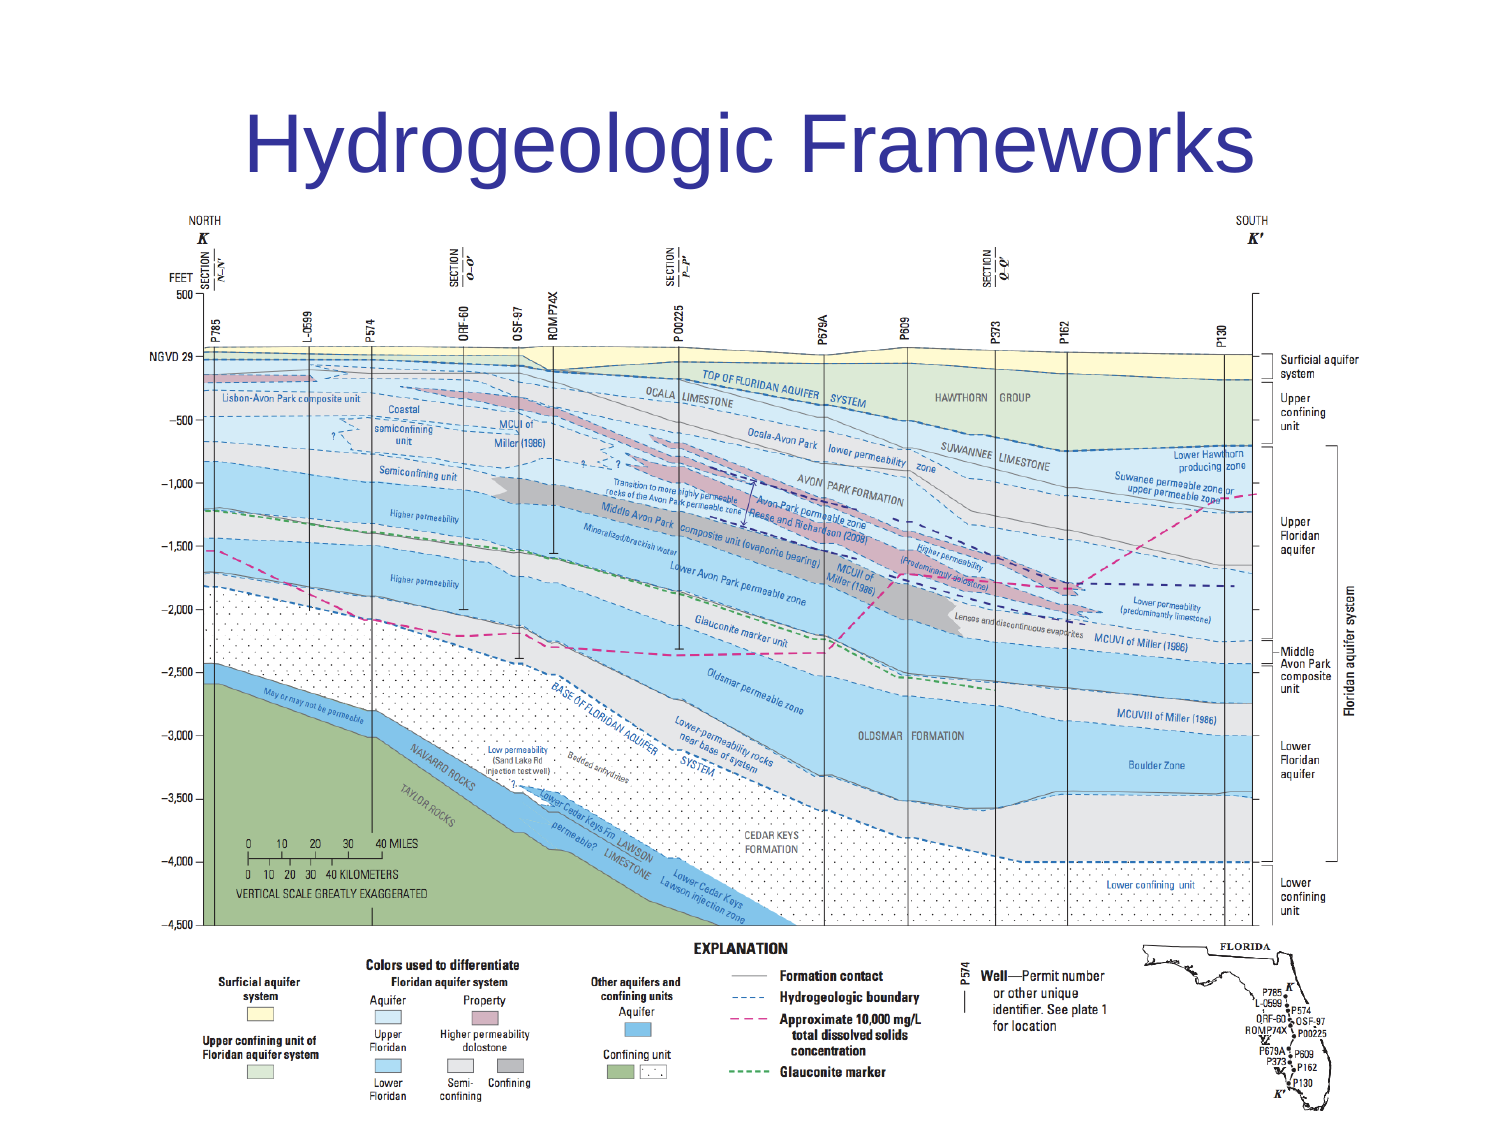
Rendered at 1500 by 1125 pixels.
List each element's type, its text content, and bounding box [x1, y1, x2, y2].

title Hydrogeologic Frameworks [75, 45, 1425, 233]
picture [126, 198, 1374, 1111]
